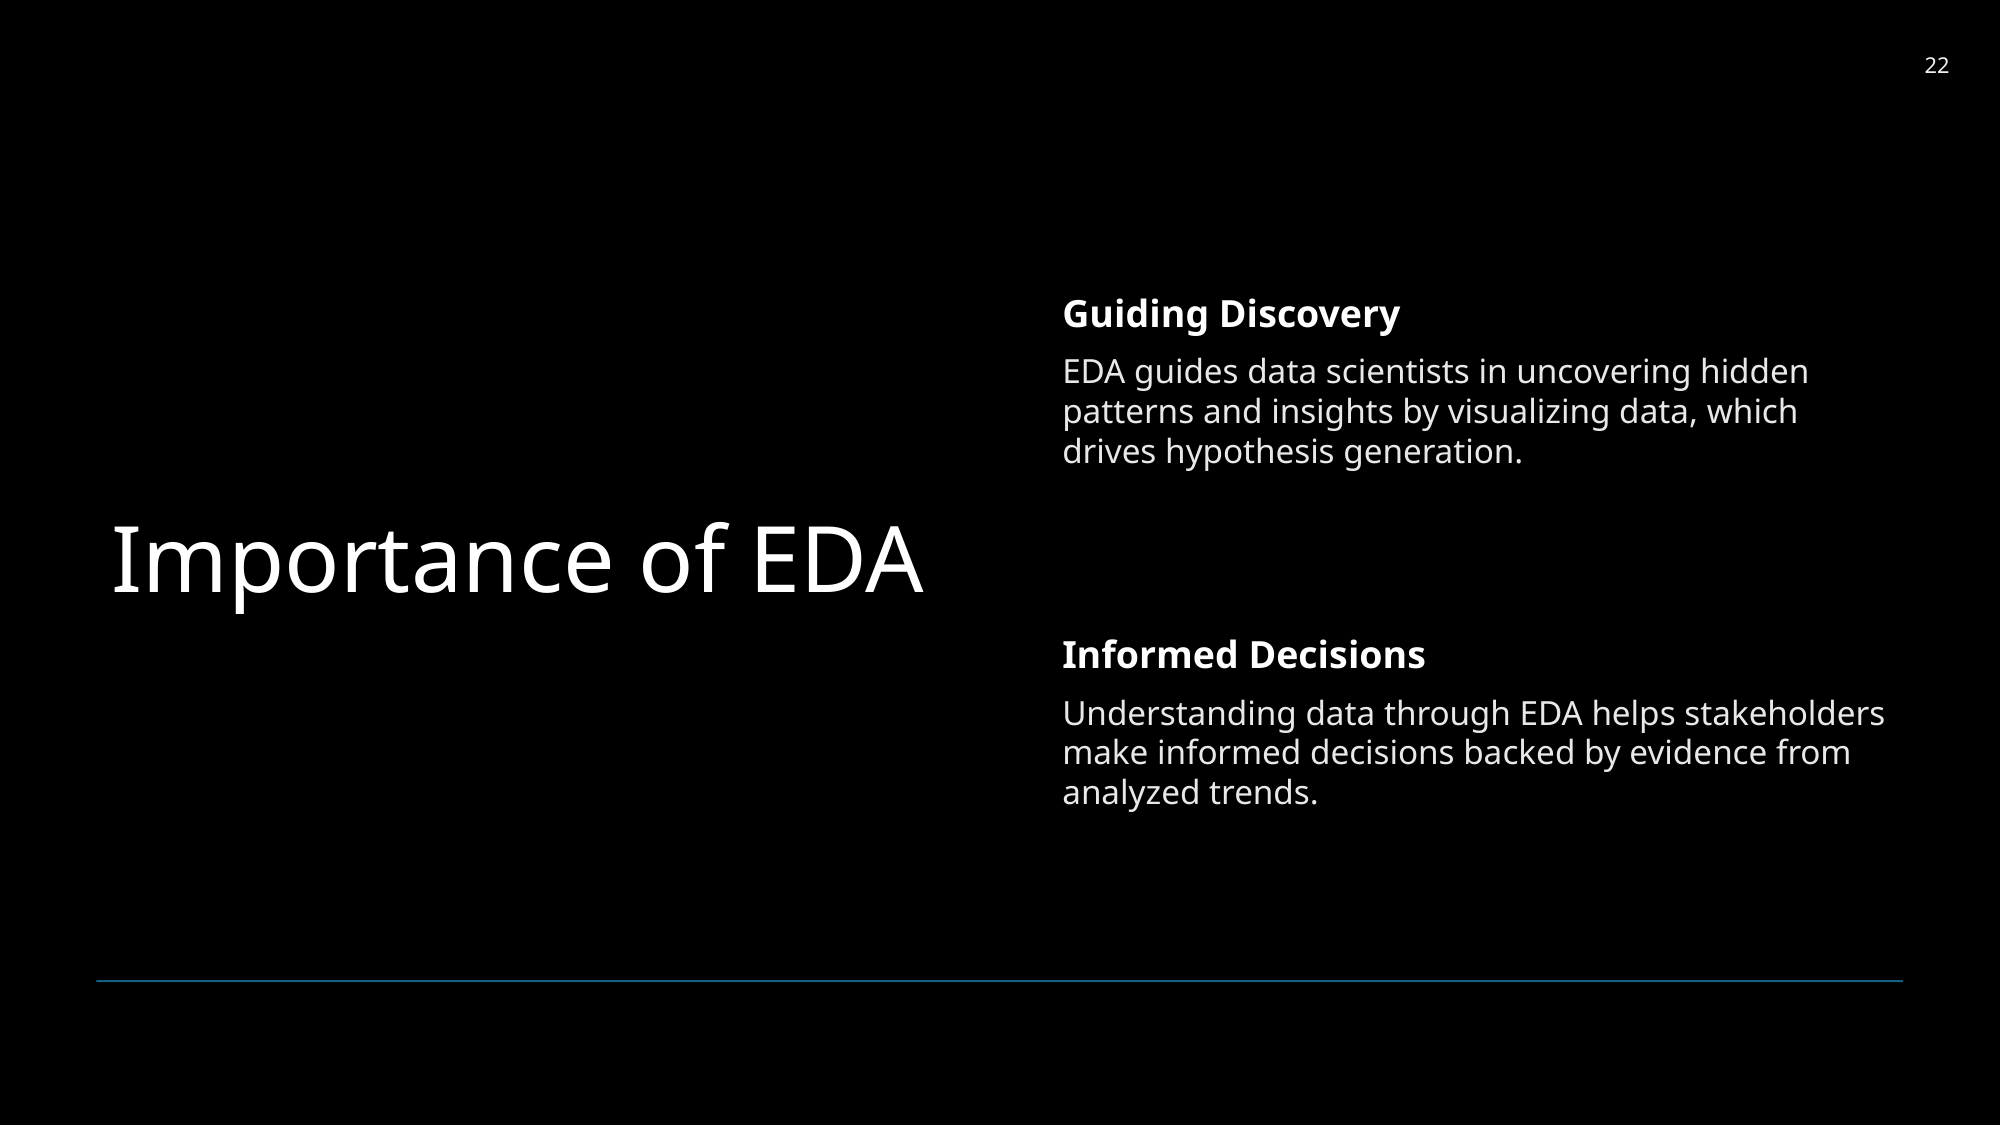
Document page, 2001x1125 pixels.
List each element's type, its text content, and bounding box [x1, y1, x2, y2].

title Importance of EDA [96, 243, 1000, 882]
list Informed Decisions [1047, 585, 1904, 684]
list EDA guides data scientists in uncovering hidden patterns and insights by visualizing data, which drives hypothesis generation. [1047, 343, 1904, 540]
list Guiding Discovery [1047, 243, 1904, 343]
list Understanding data through EDA helps stakeholders make informed decisions backed by evidence from analyzed trends. [1047, 684, 1904, 882]
slide_number 22 [1903, 36, 1965, 96]
